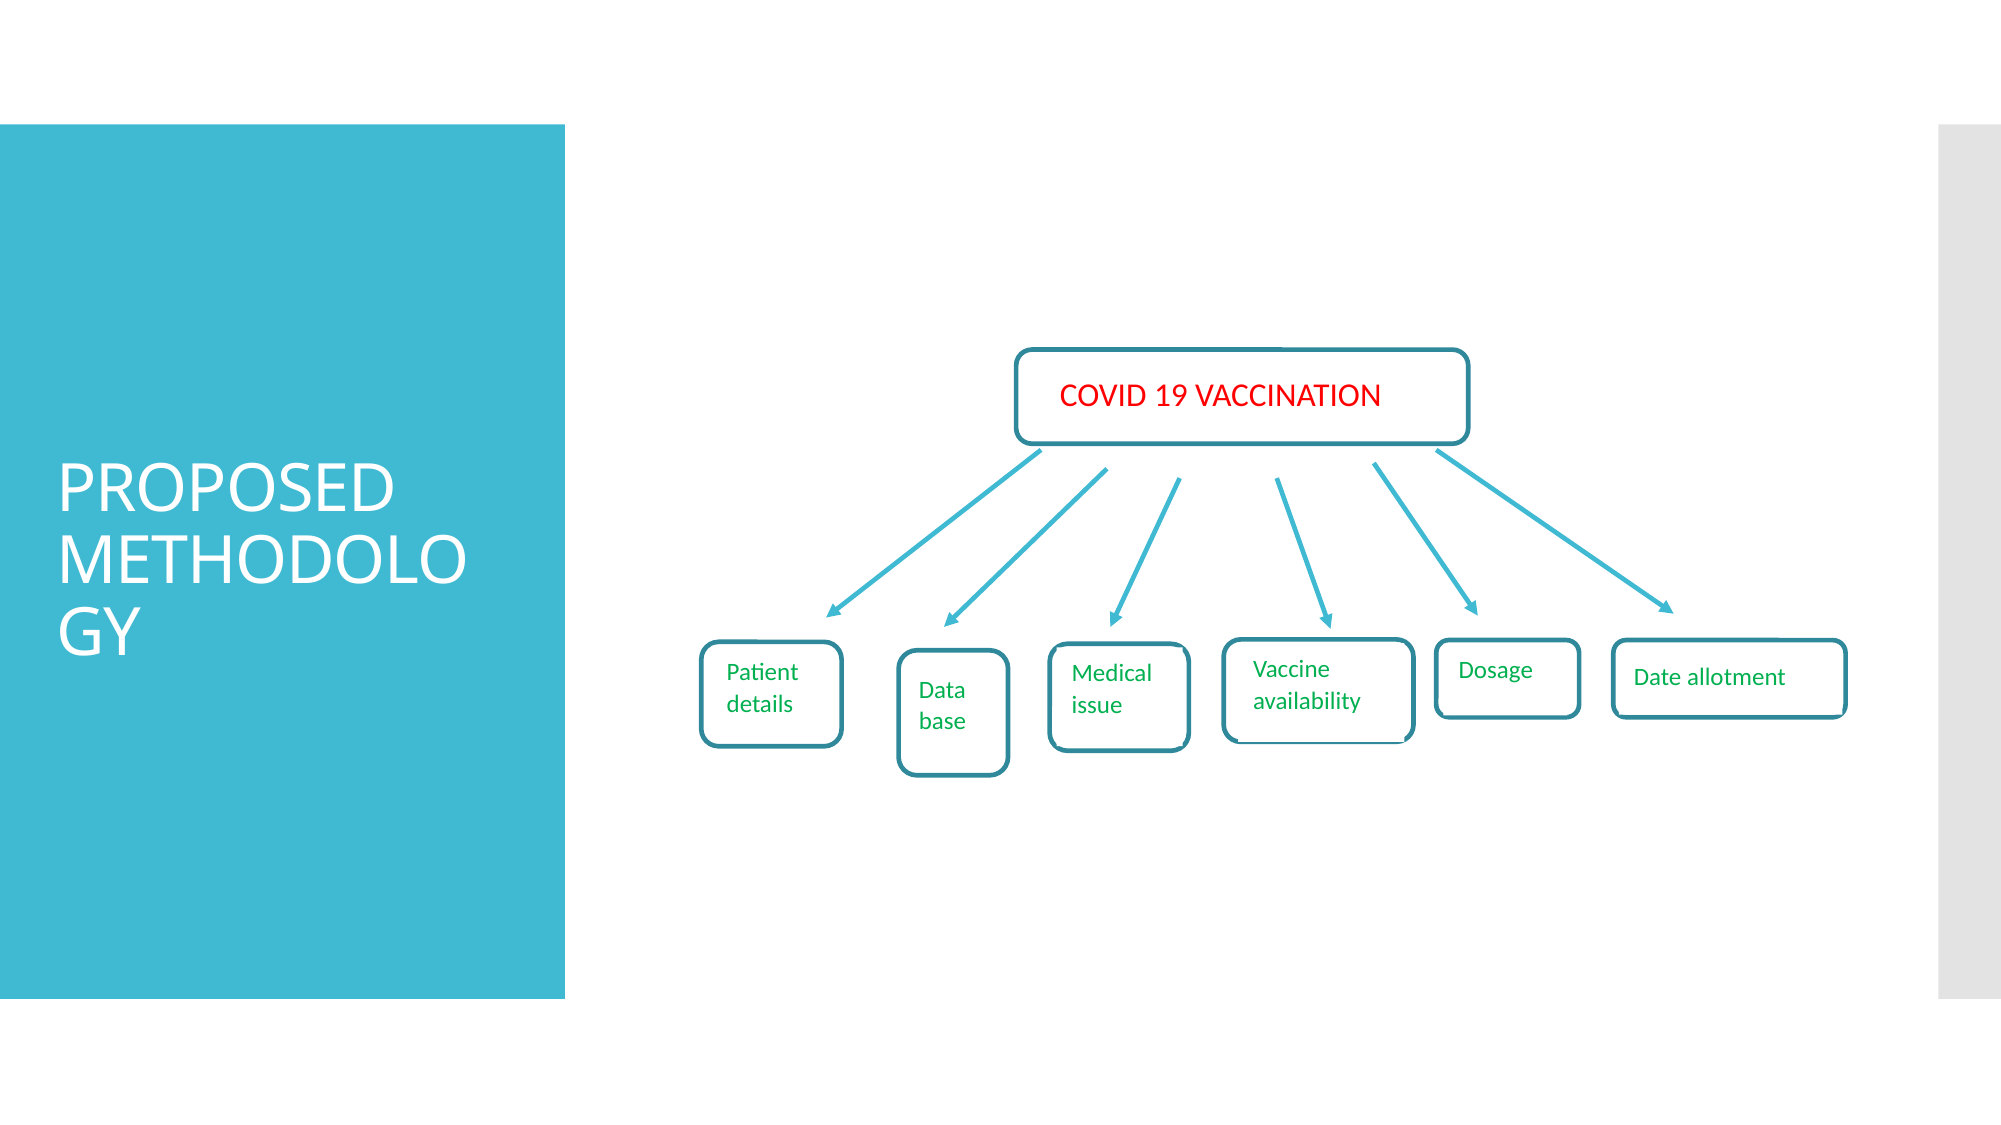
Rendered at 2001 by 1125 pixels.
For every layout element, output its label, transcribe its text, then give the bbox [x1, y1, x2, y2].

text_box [701, 349, 1846, 776]
title PROPOSED METHODOLOGY [41, 184, 525, 940]
